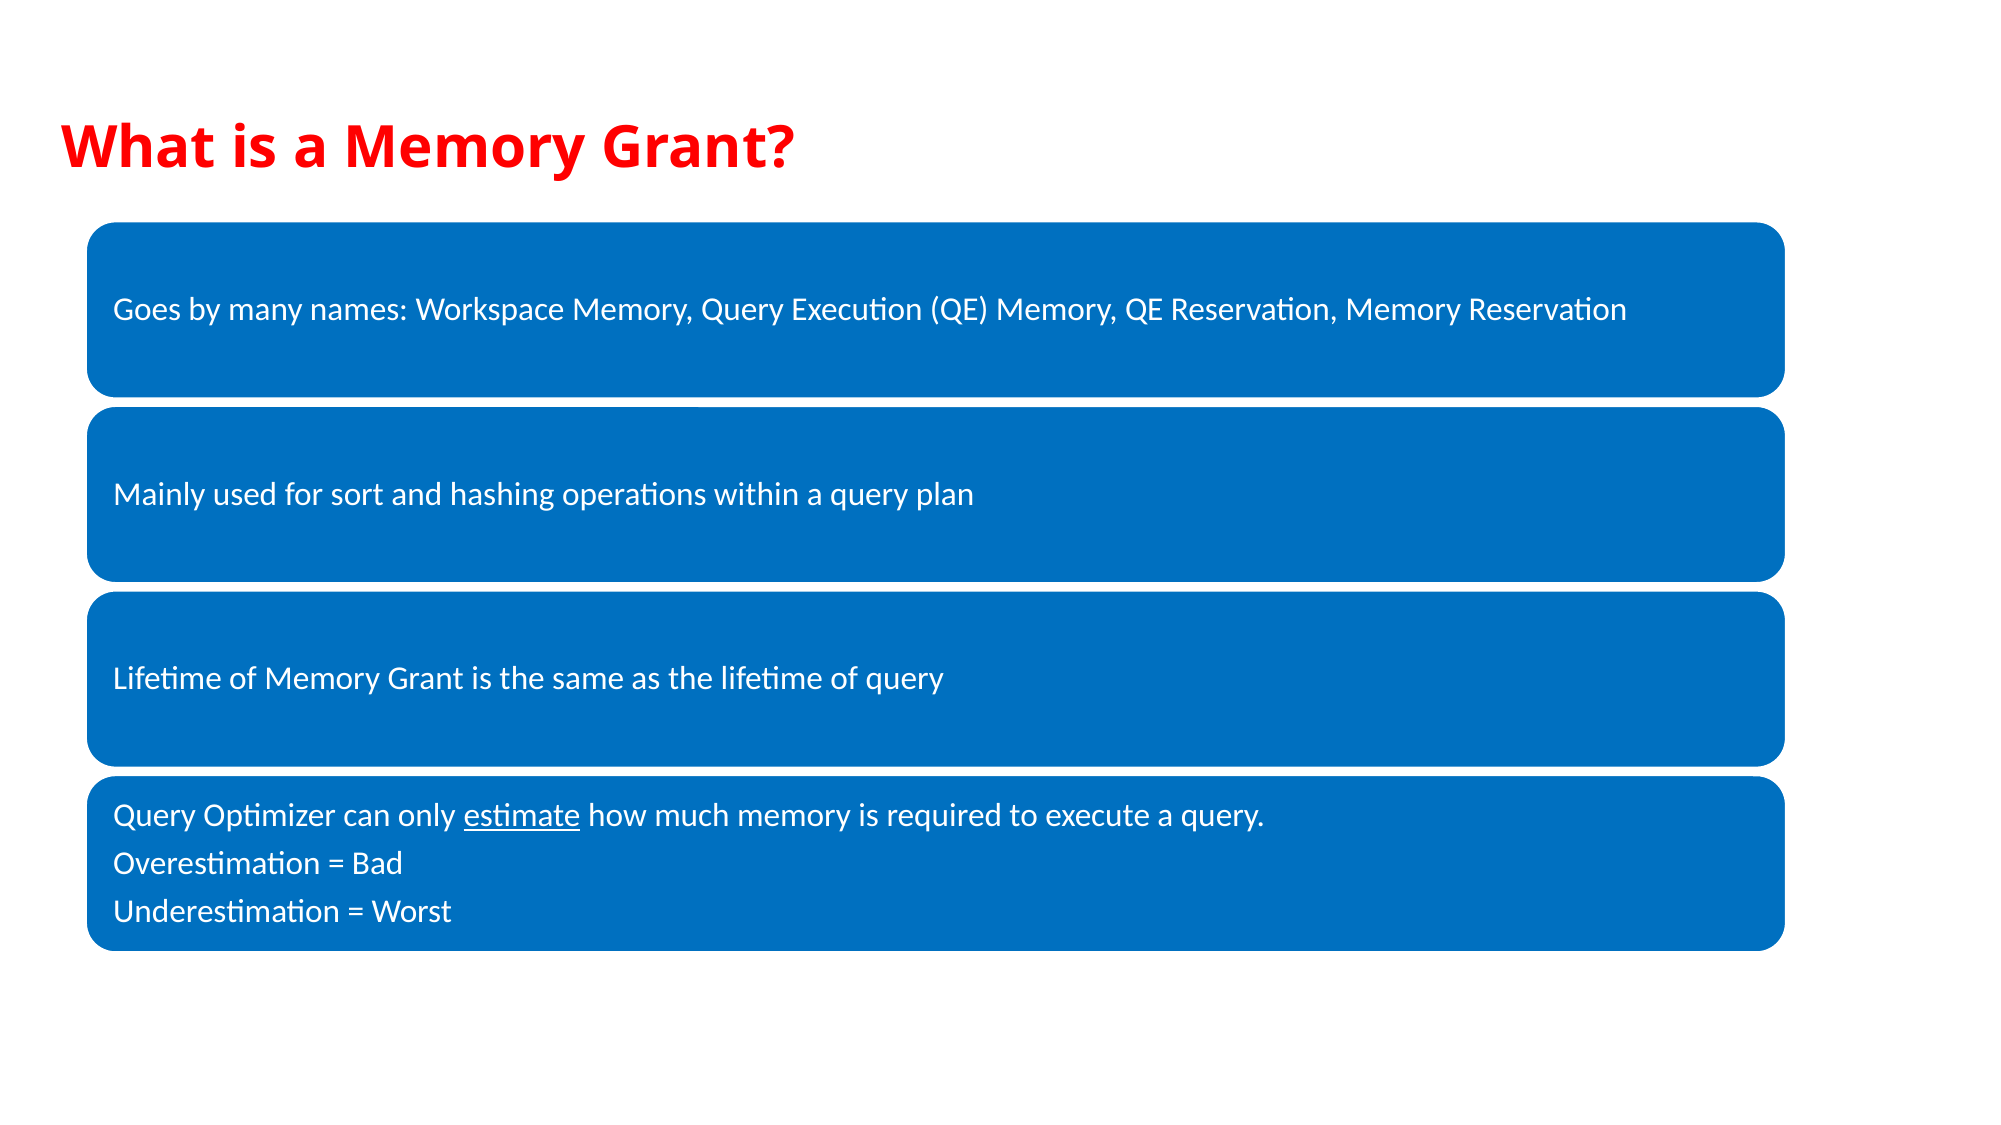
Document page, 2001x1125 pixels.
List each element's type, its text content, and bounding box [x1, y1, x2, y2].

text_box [85, 220, 1786, 954]
text_box What is a Memory Grant? [46, 101, 1361, 187]
